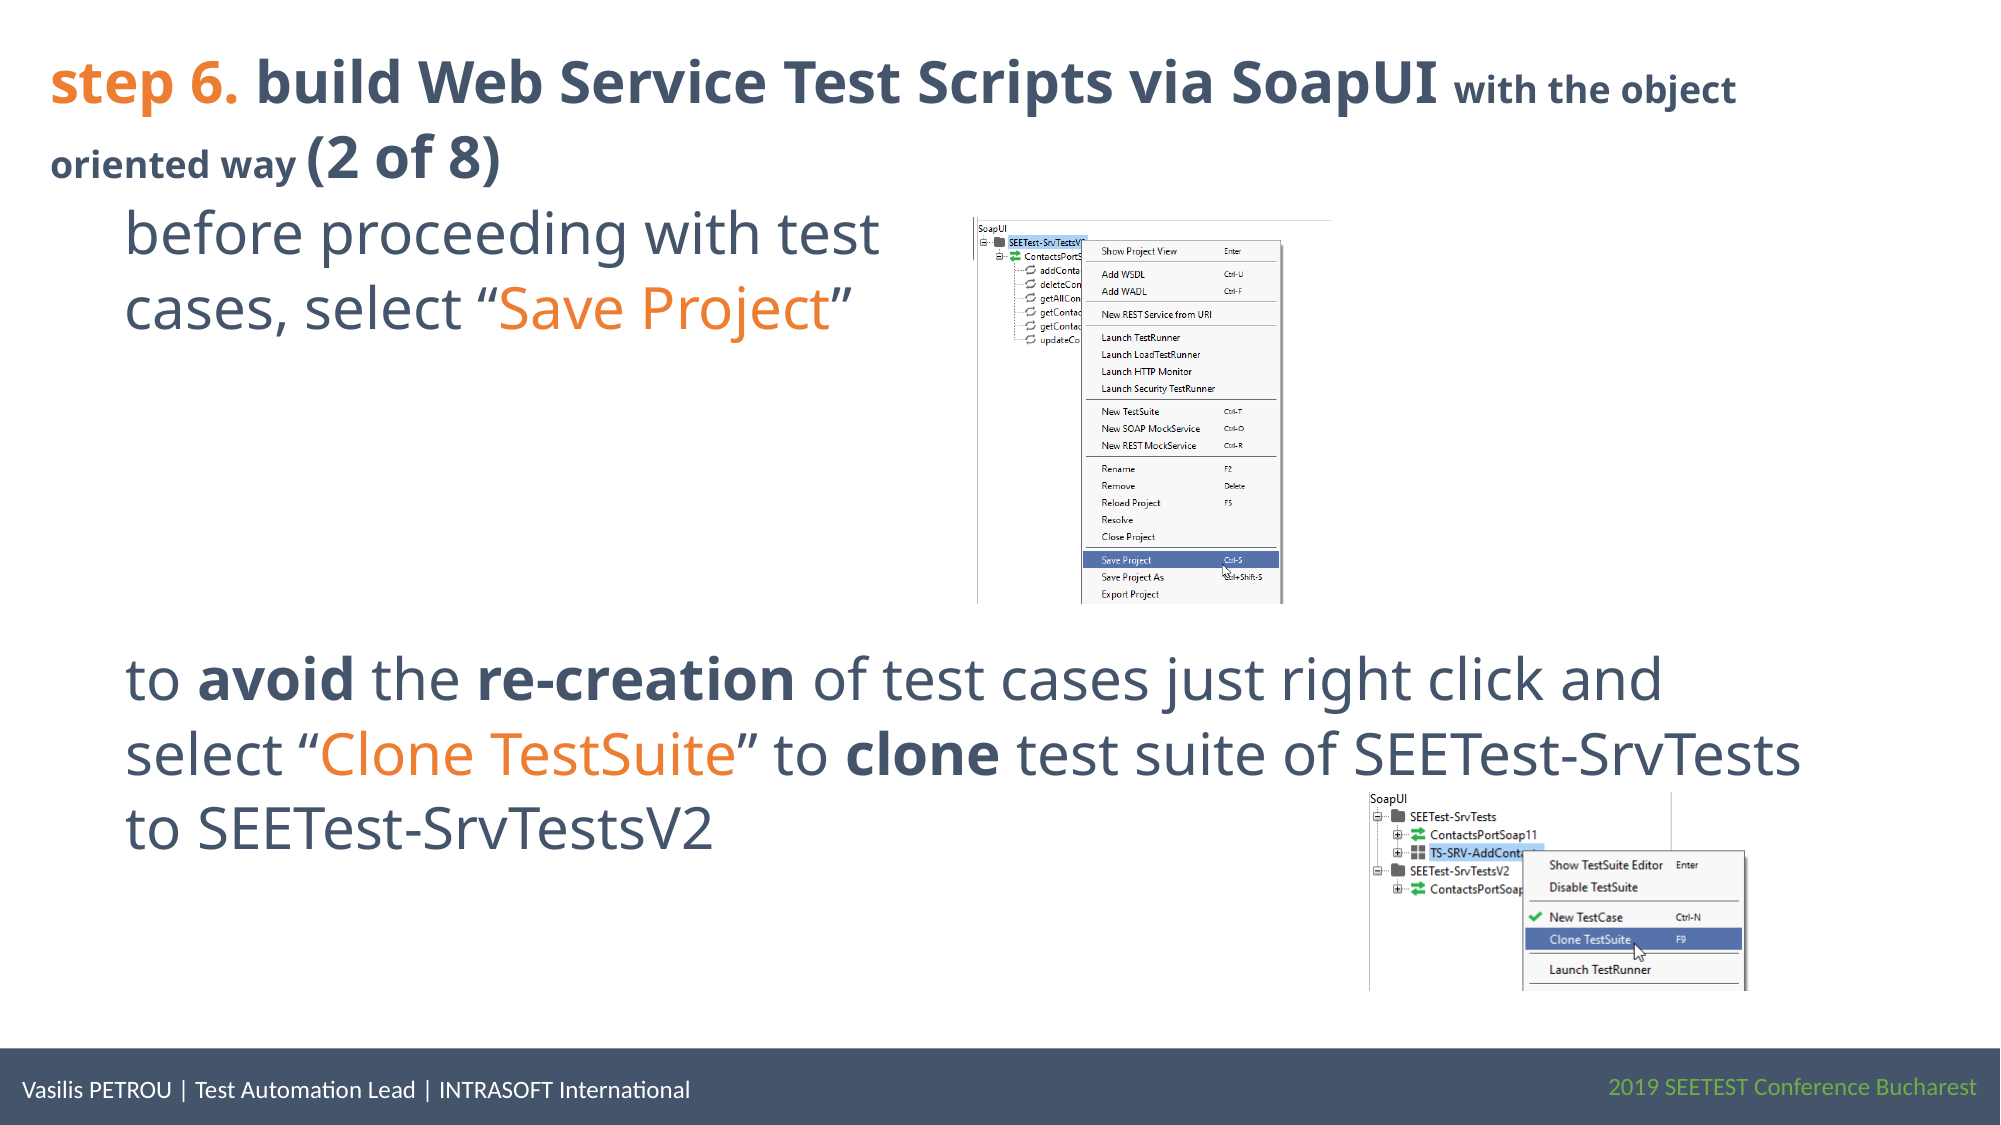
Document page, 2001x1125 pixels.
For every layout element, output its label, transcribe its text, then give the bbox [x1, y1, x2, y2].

picture [1367, 792, 1755, 991]
footer 2019 SEETEST Conference Bucharest [1444, 1055, 1993, 1116]
text_box Vasilis PETROU | Test Automation Lead | INTRASOFT International [7, 1058, 714, 1119]
text_box before proceeding with test cases, select “Save Project” [109, 184, 943, 349]
picture [973, 217, 1335, 605]
text_box to avoid the re-creation of test cases just right click and select “Clone TestSuite” to clone test suite of SEETest-SrvTests to SEETest-SrvTestsV2 [111, 629, 1836, 869]
text_box [0, 1047, 2000, 1125]
text_box step 6. build Web Service Test Scripts via SoapUI with the object oriented way (2 of 8) [35, 33, 1876, 198]
